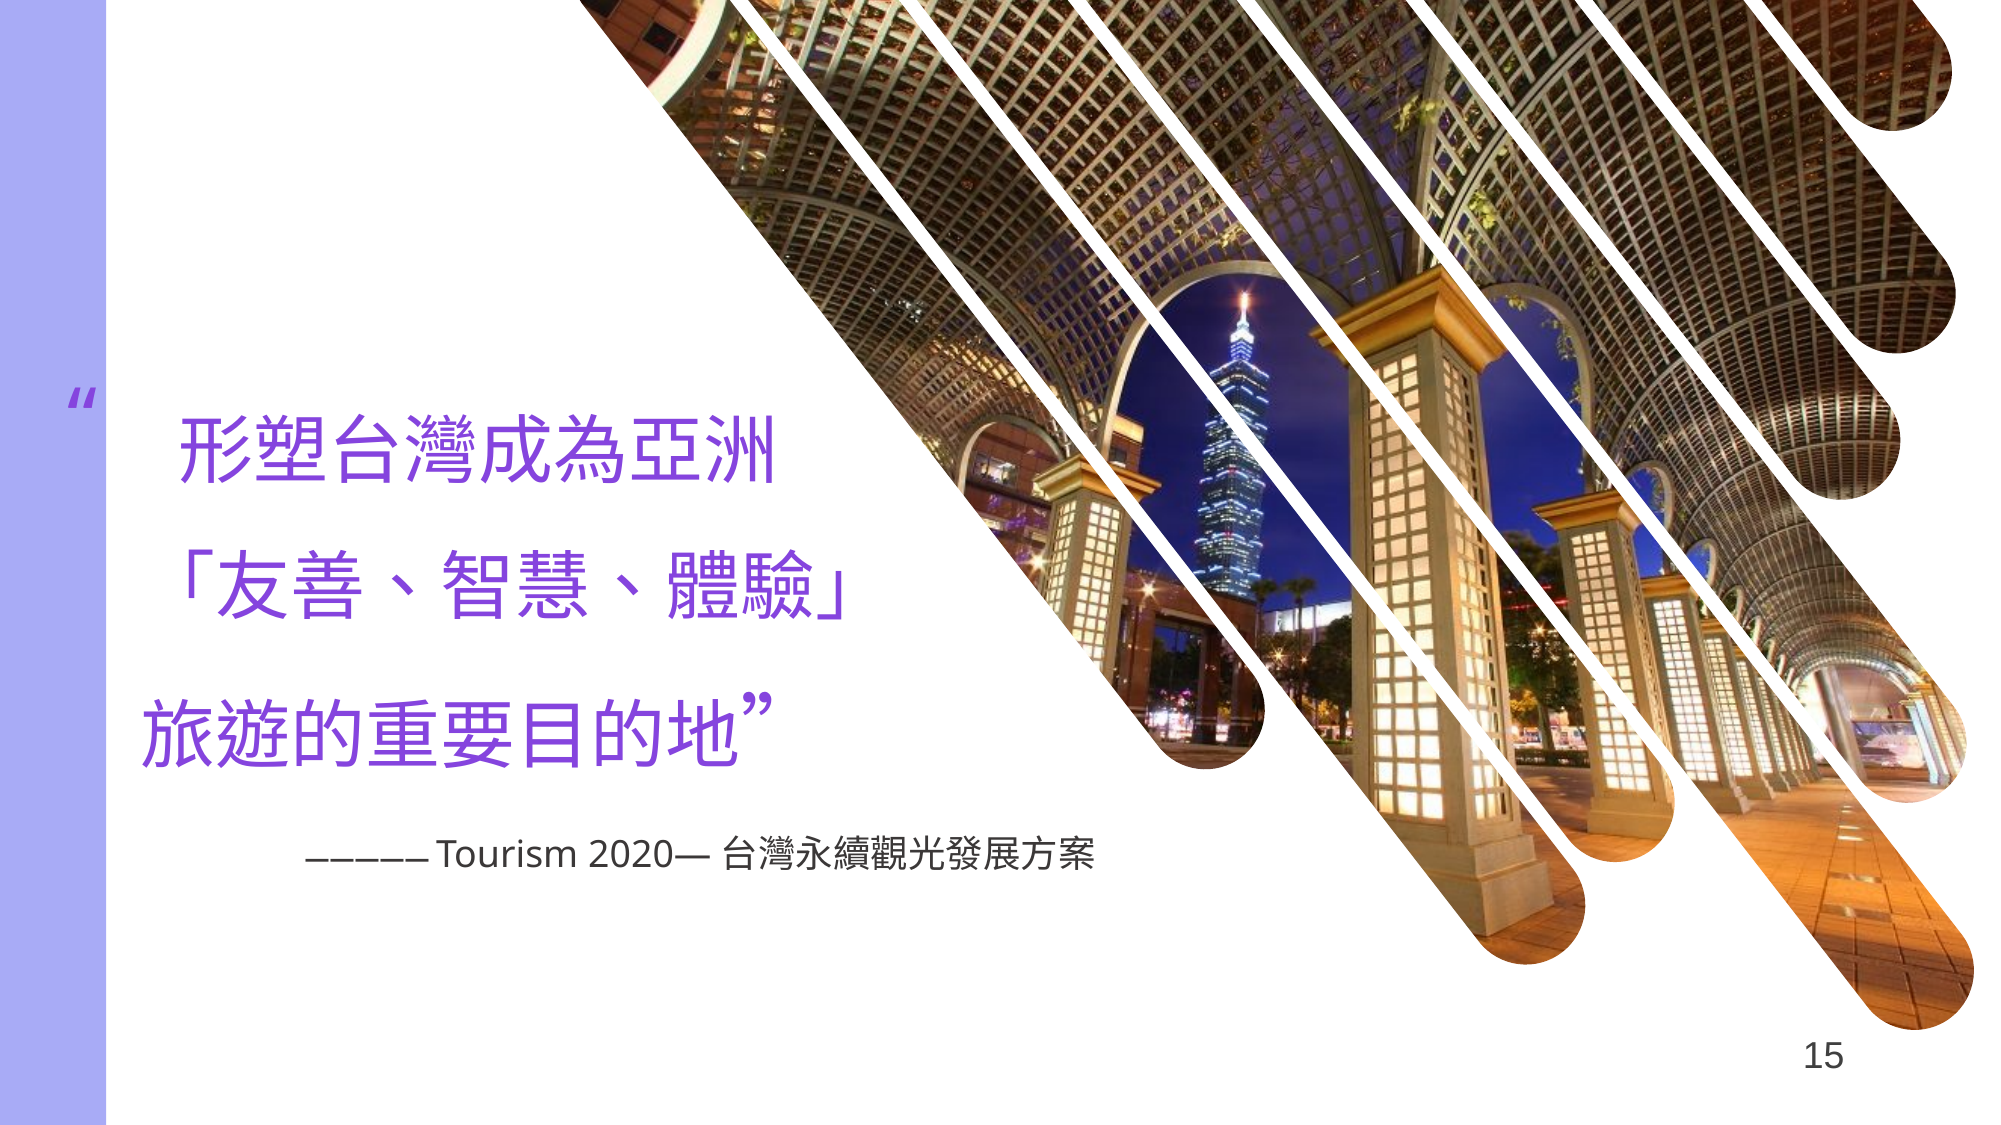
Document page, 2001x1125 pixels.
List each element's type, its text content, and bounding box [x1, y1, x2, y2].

text_box 15 [1788, 1030, 1869, 1083]
text_box [0, 0, 109, 1125]
text_box 形塑台灣成為亞洲「友善、智慧、體驗」旅遊的重要目的地” [125, 336, 579, 787]
text_box “ [53, 356, 133, 472]
text_box ————— Tourism 2020—台灣永續觀光發展方案 [289, 822, 579, 883]
picture [579, 0, 1974, 1030]
